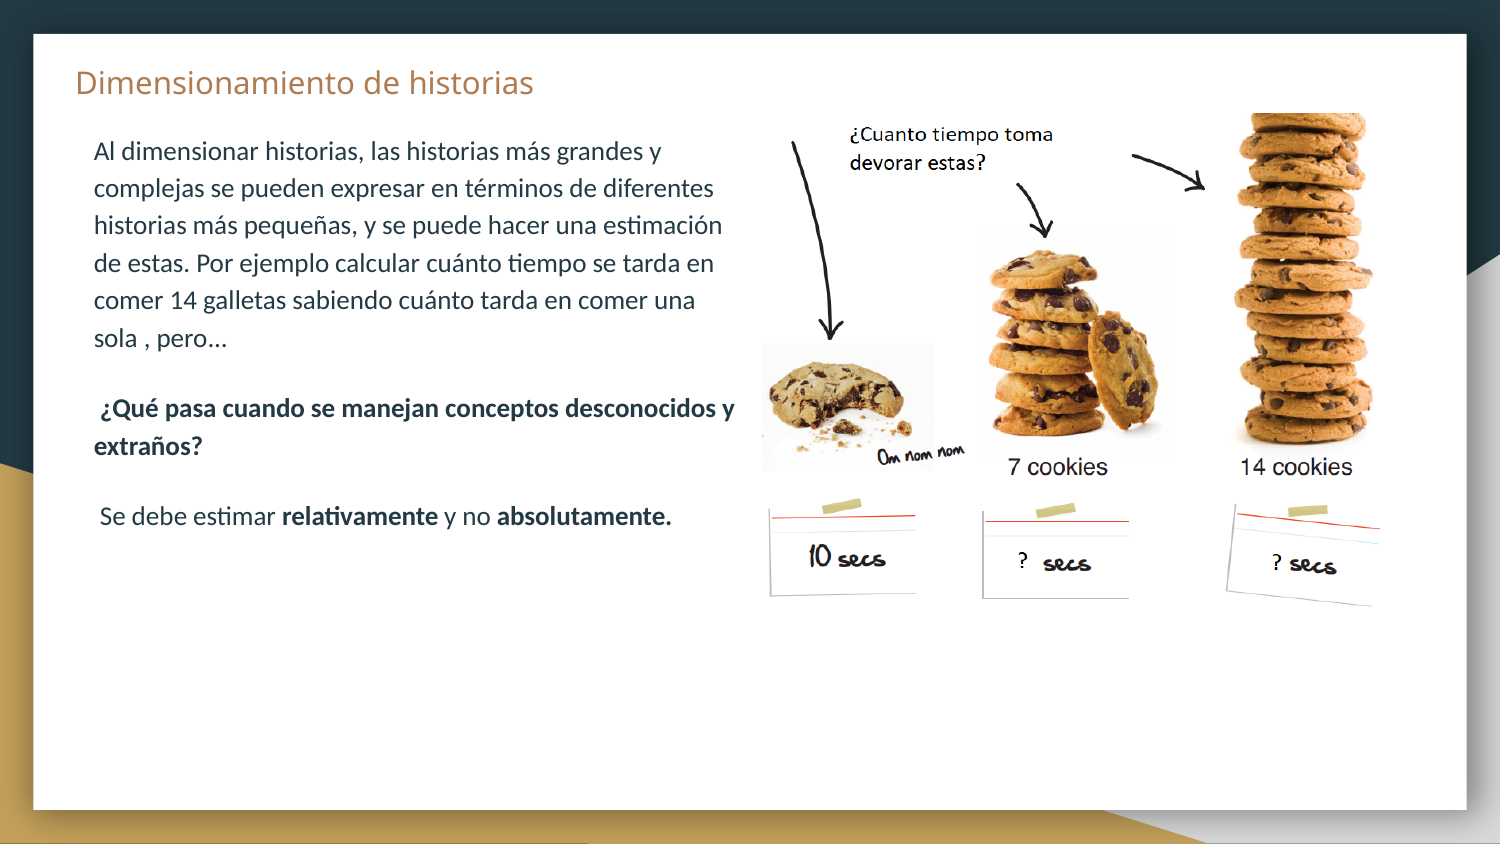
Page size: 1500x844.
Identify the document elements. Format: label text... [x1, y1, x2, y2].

picture [762, 113, 1458, 671]
title Dimensionamiento de historias [60, 48, 1292, 205]
list Al dimensionar historias, las historias más grandes y complejas se pueden expresar en términos de diferentes historias más pequeñas, y se puede hacer una estimación de estas. Por ejemplo calcular cuánto tiempo se tarda en comer 14 galletas sabiendo cuánto tarda en comer una sola , pero... ¿Qué pasa cuando se manejan conceptos desconocidos y extraños? Se debe estimar relativamente y no absolutamente. [78, 113, 756, 729]
